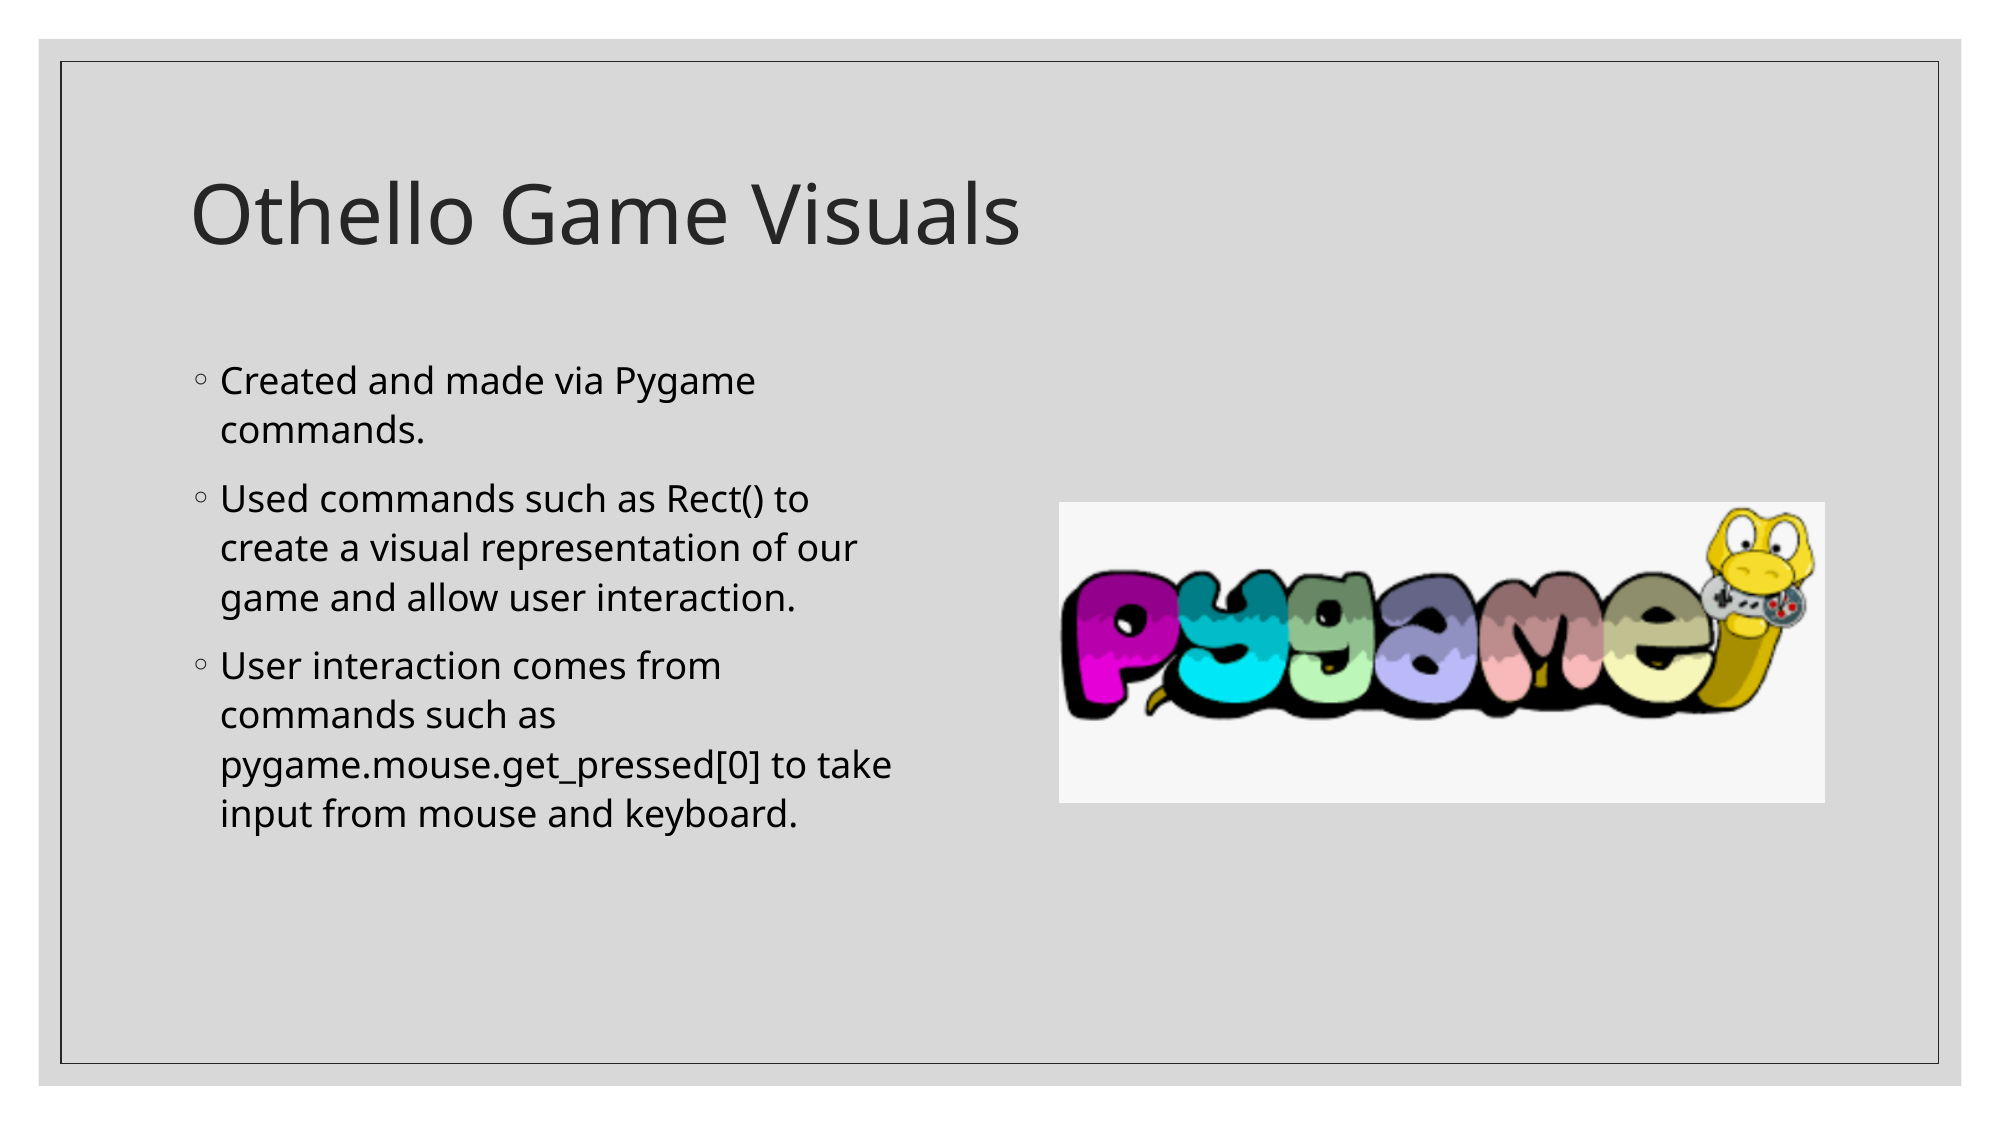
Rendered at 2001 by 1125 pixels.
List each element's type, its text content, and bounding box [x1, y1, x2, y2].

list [1059, 502, 1825, 803]
list Created and made via Pygame commands. Used commands such as Rect() to create a visual representation of our game and allow user interaction. User interaction comes from commands such as pygame.mouse.get_pressed[0] to take input from mouse and keyboard. [174, 345, 940, 960]
title Othello Game Visuals [174, 105, 1825, 331]
